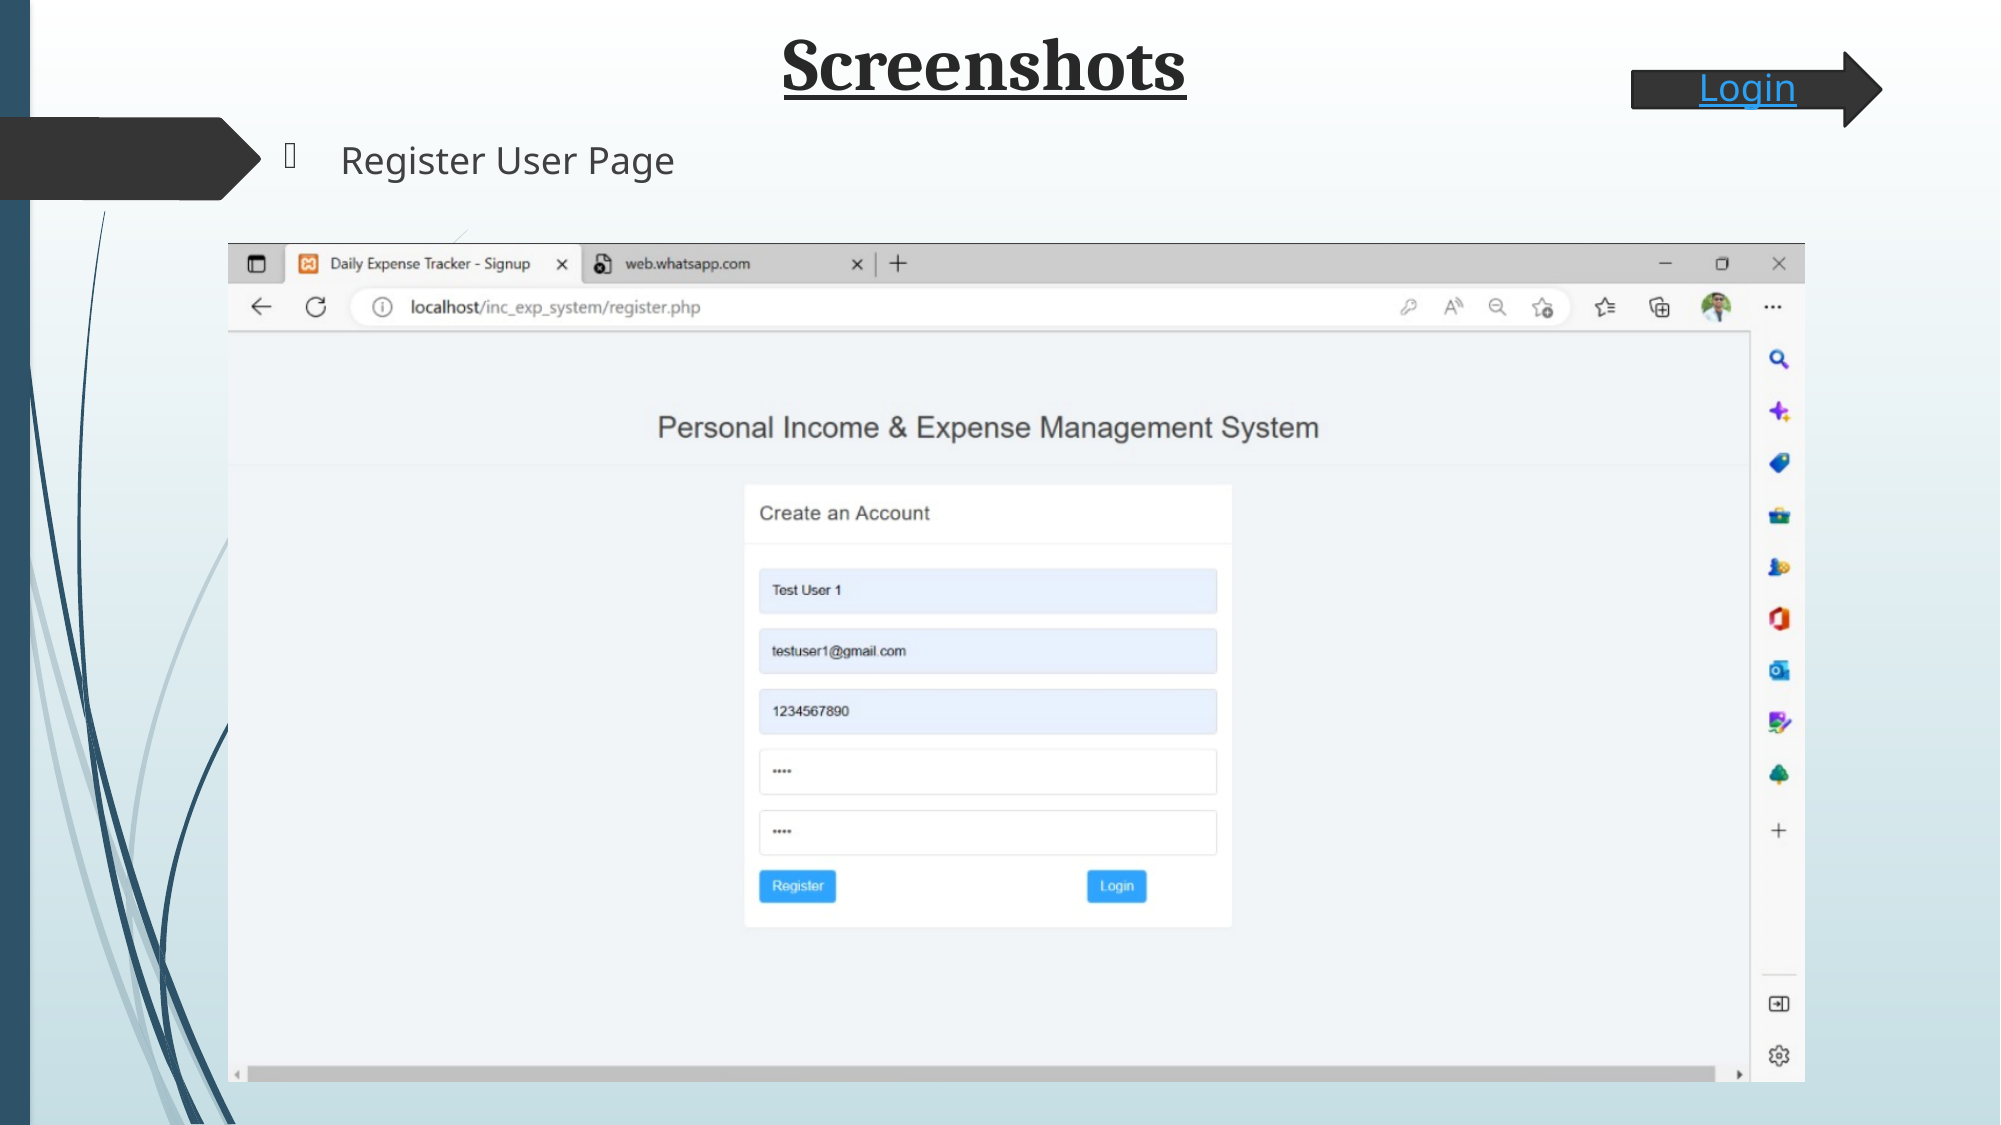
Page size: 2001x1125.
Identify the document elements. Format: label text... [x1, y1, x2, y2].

list Register User Page [269, 129, 1731, 203]
text_box Login [1631, 51, 1883, 128]
picture [228, 243, 1805, 1082]
text_box Screenshots [241, 7, 1730, 142]
